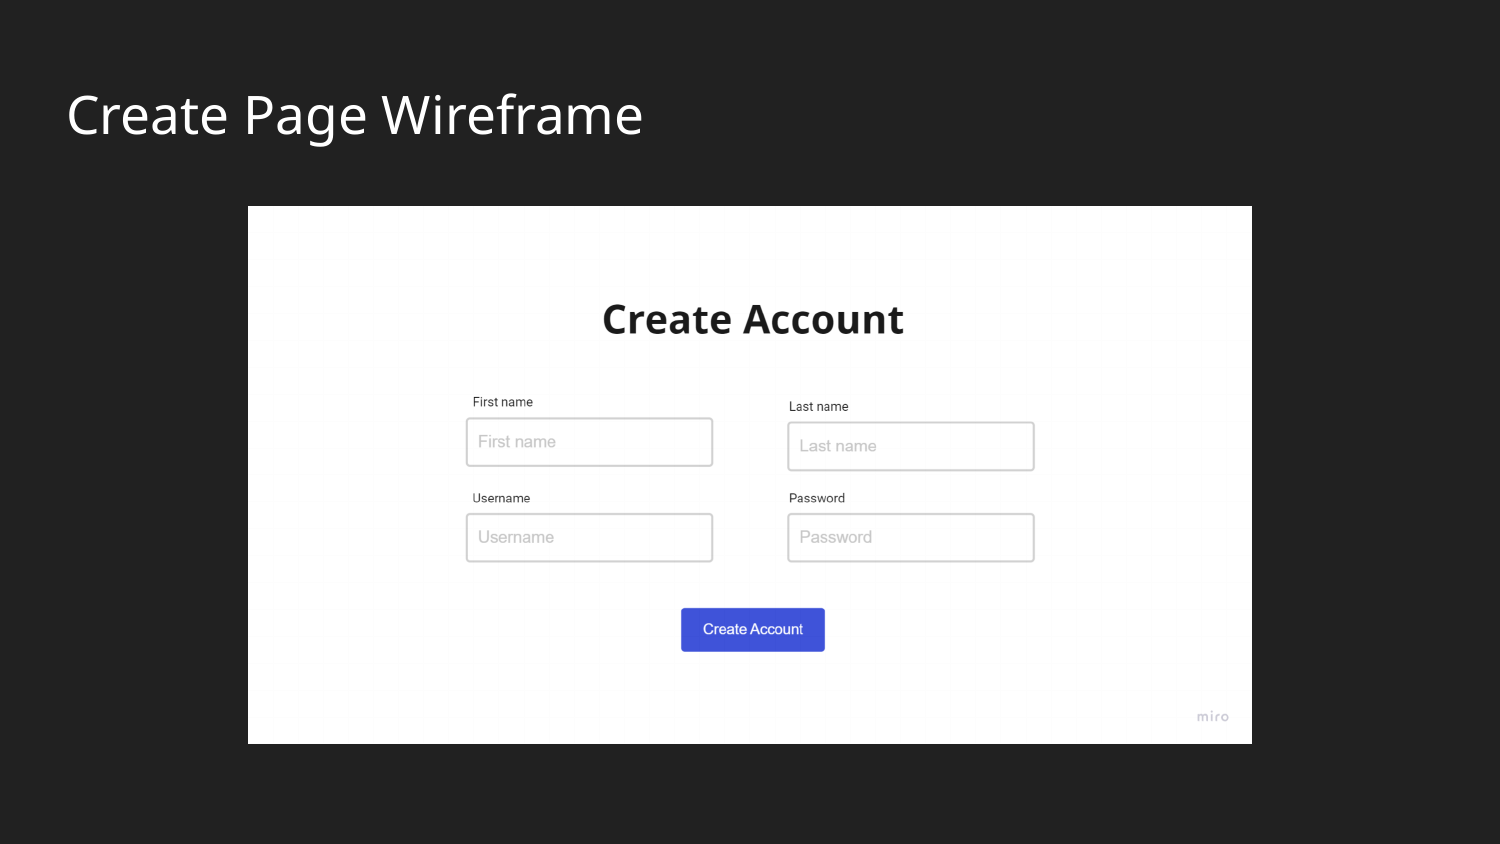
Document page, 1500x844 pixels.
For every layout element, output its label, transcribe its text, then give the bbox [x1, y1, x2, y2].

title Create Page Wireframe [51, 66, 1449, 161]
picture [248, 205, 1252, 744]
